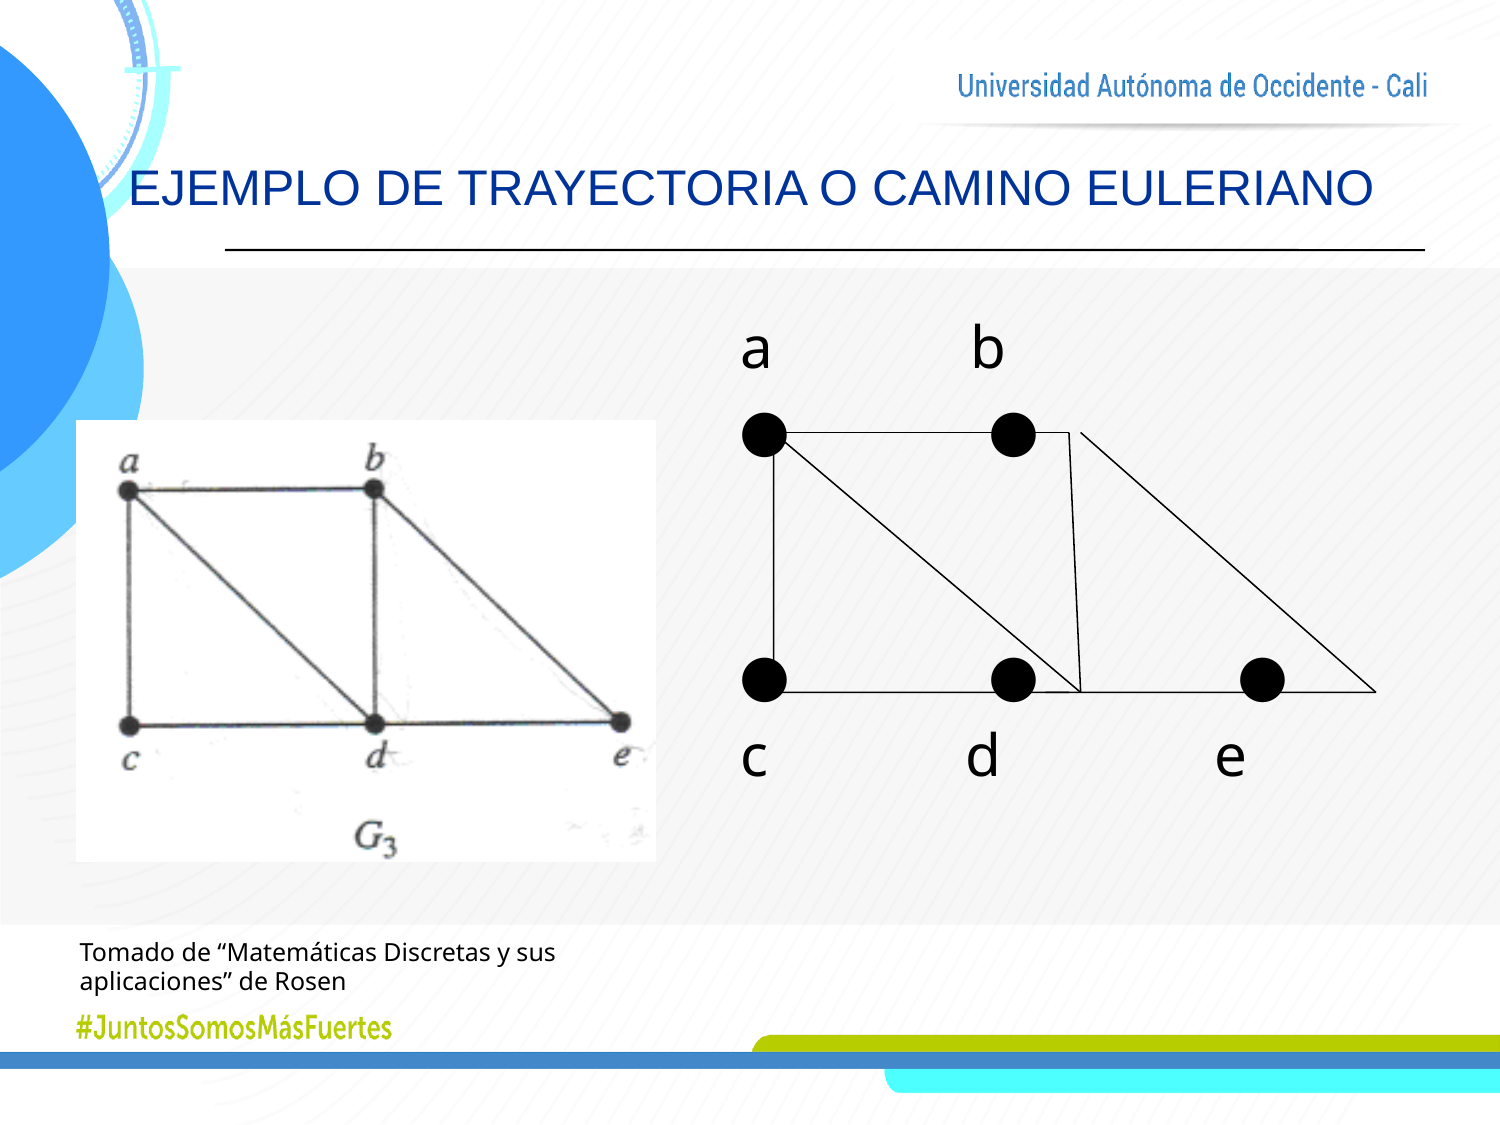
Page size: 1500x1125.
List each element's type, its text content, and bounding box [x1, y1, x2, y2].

text_box Tomado de “Matemáticas Discretas y sus aplicaciones” de Rosen [64, 928, 644, 1004]
picture [0, 0, 1500, 1125]
title EJEMPLO DE TRAYECTORIA O CAMINO EULERIANO [96, 150, 1407, 224]
list a b ● ● ● ● ● c d e [679, 302, 1459, 978]
